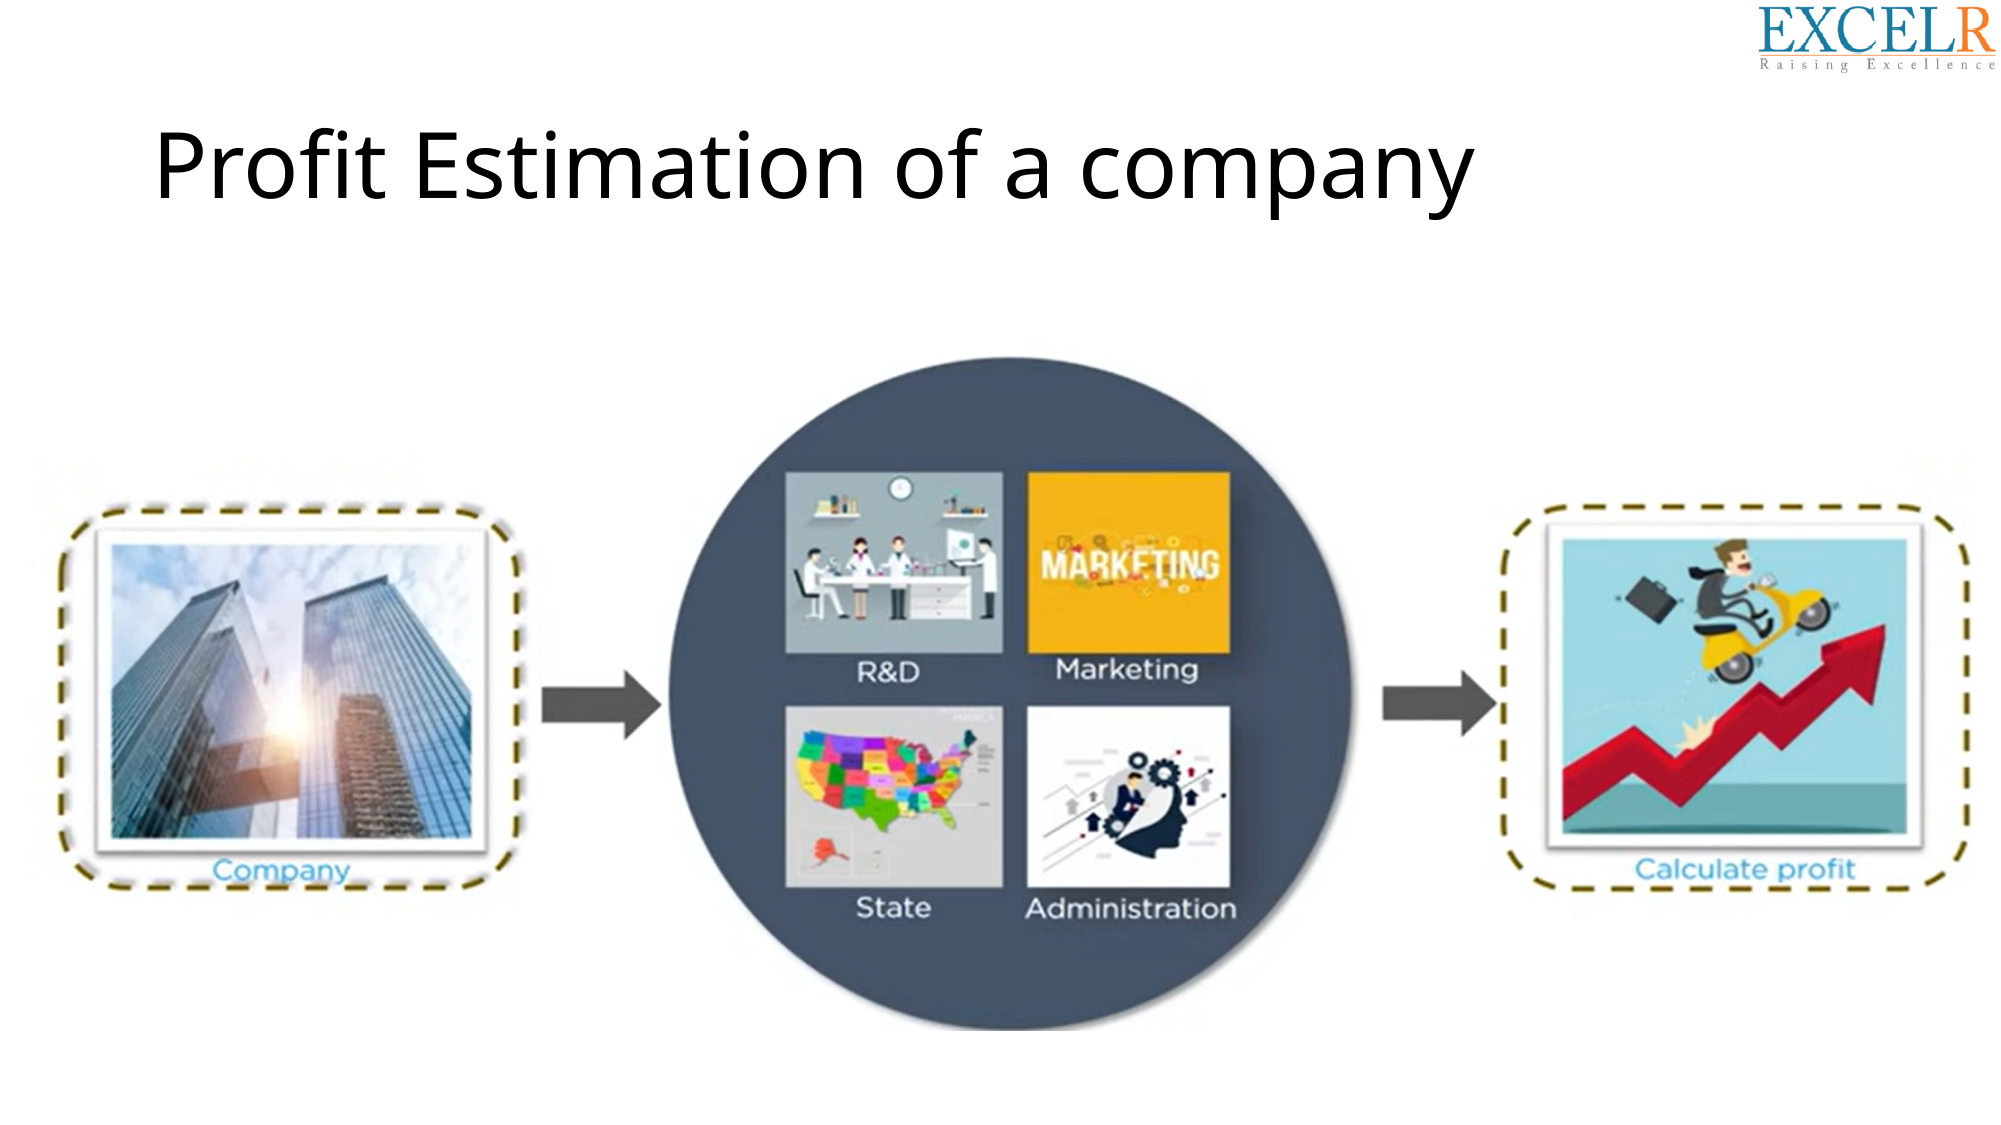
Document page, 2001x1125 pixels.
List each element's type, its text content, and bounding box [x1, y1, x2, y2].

picture [1756, 0, 2000, 78]
title Profit Estimation of a company [137, 59, 1863, 278]
picture [0, 334, 2000, 1031]
